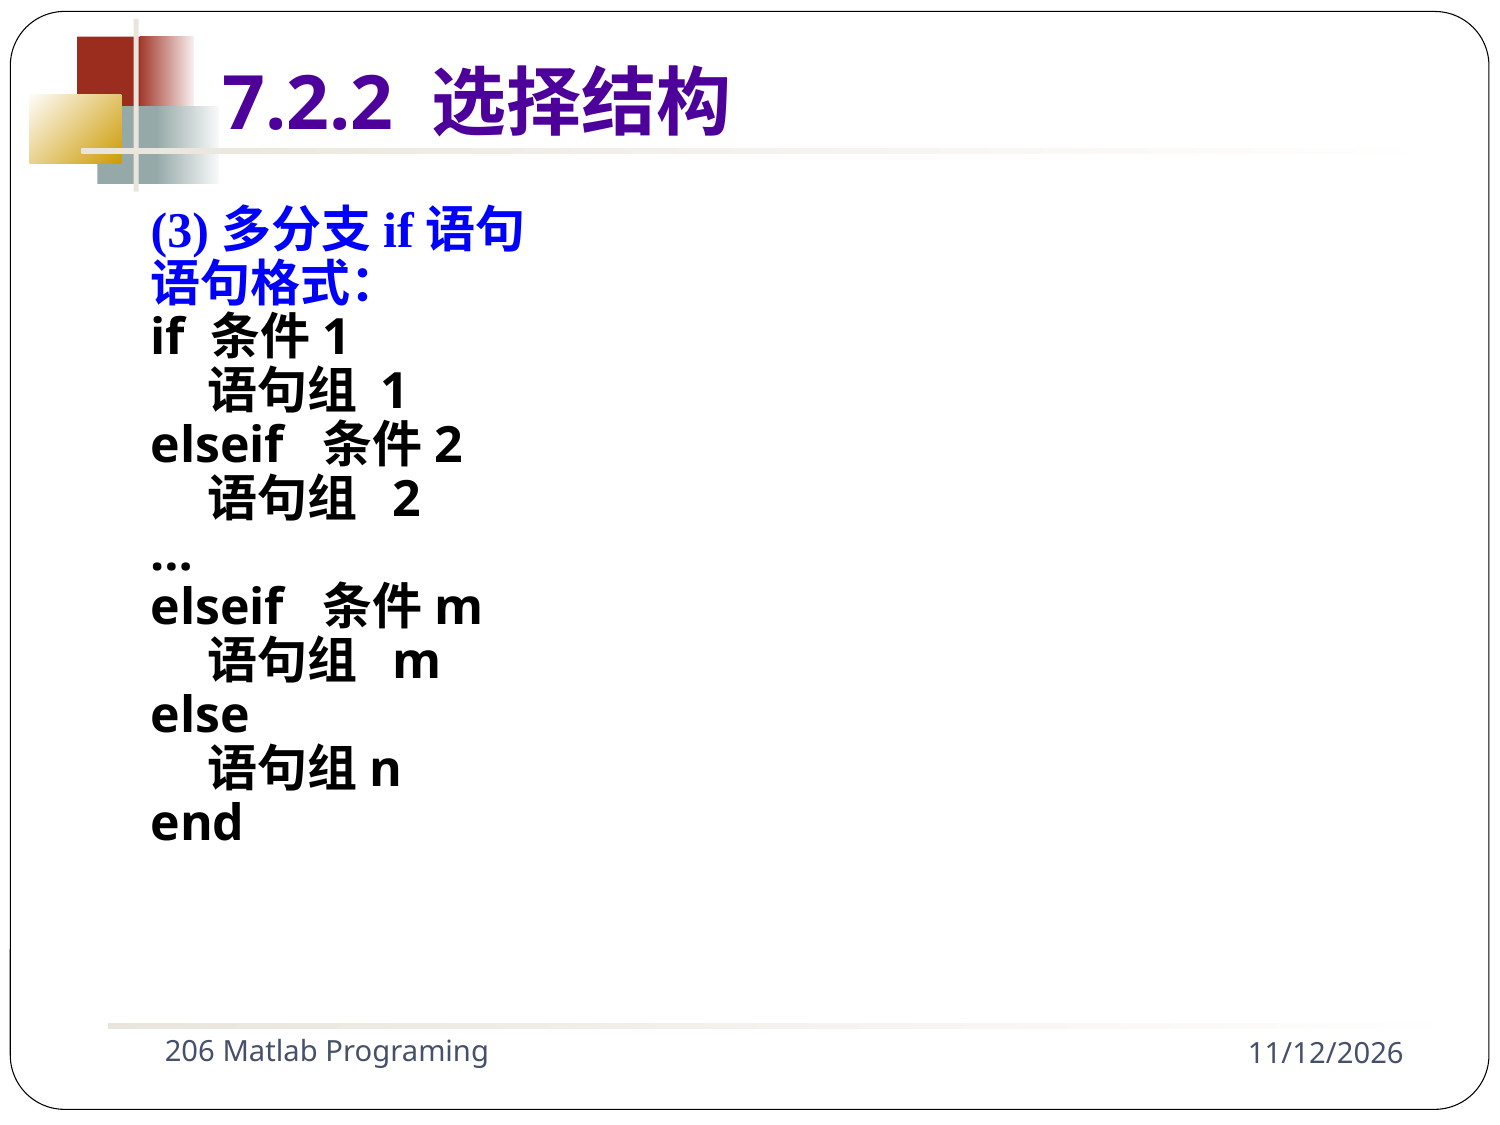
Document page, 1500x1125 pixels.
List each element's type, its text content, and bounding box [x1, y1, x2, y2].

list (3)多分支if语句 语句格式： if 条件1 语句组 1 elseif 条件2 语句组 2 … elseif 条件m 语句组 m else 语句组n end [135, 196, 1411, 983]
title 7.2.2 选择结构 [207, 0, 1483, 160]
text_box 206 Matlab Programing [150, 1012, 800, 1088]
text_box [1012, 1015, 1419, 1094]
